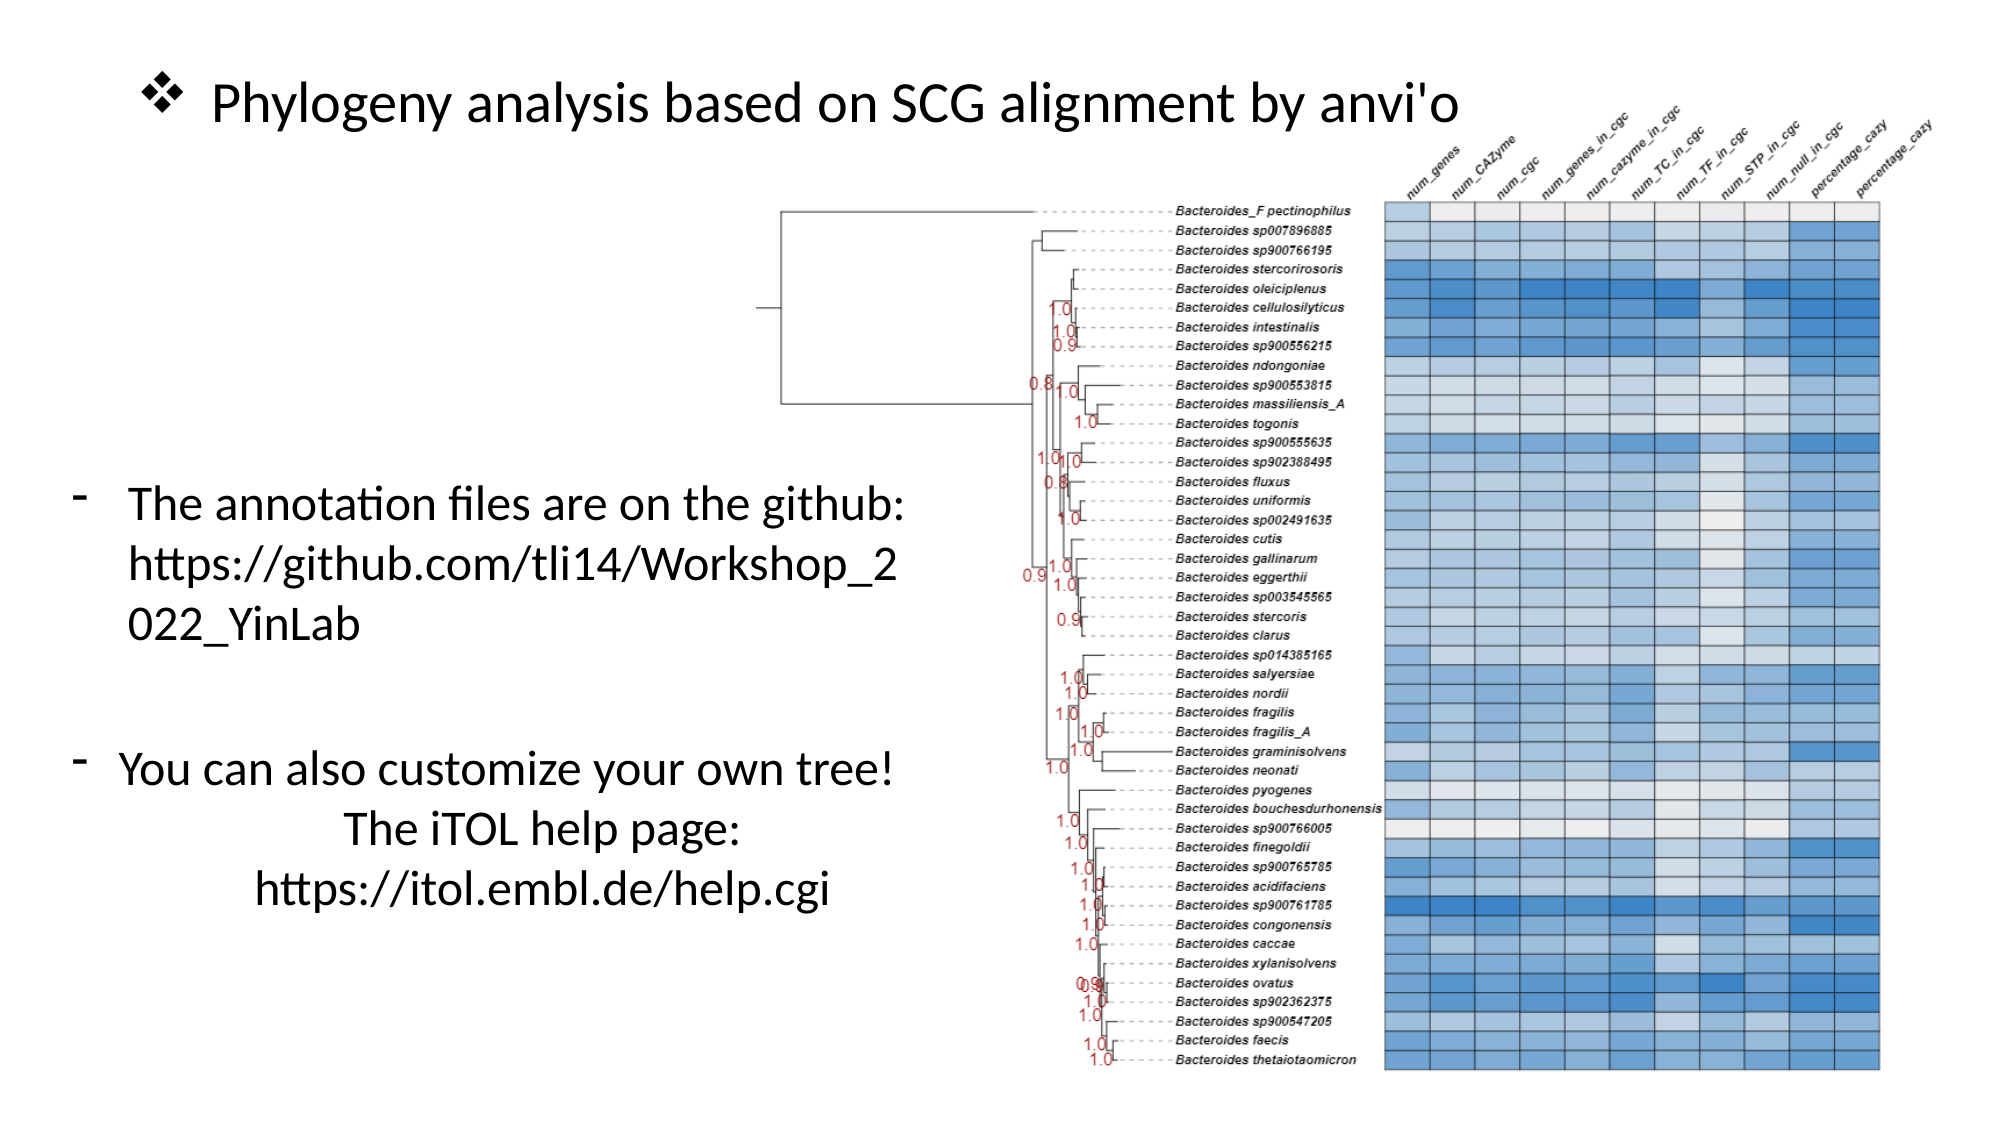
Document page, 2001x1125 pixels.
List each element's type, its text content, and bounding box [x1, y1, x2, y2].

text_box The annotation files are on the github: https://github.com/tli14/Workshop_2022_YinLab [56, 462, 756, 658]
picture [756, 99, 1963, 1084]
text_box Phylogeny analysis based on SCG alignment by anvi'o [121, 56, 1647, 142]
text_box You can also customize your own tree! The iTOL help page: https://itol.embl.de/help.cgi [56, 727, 756, 923]
